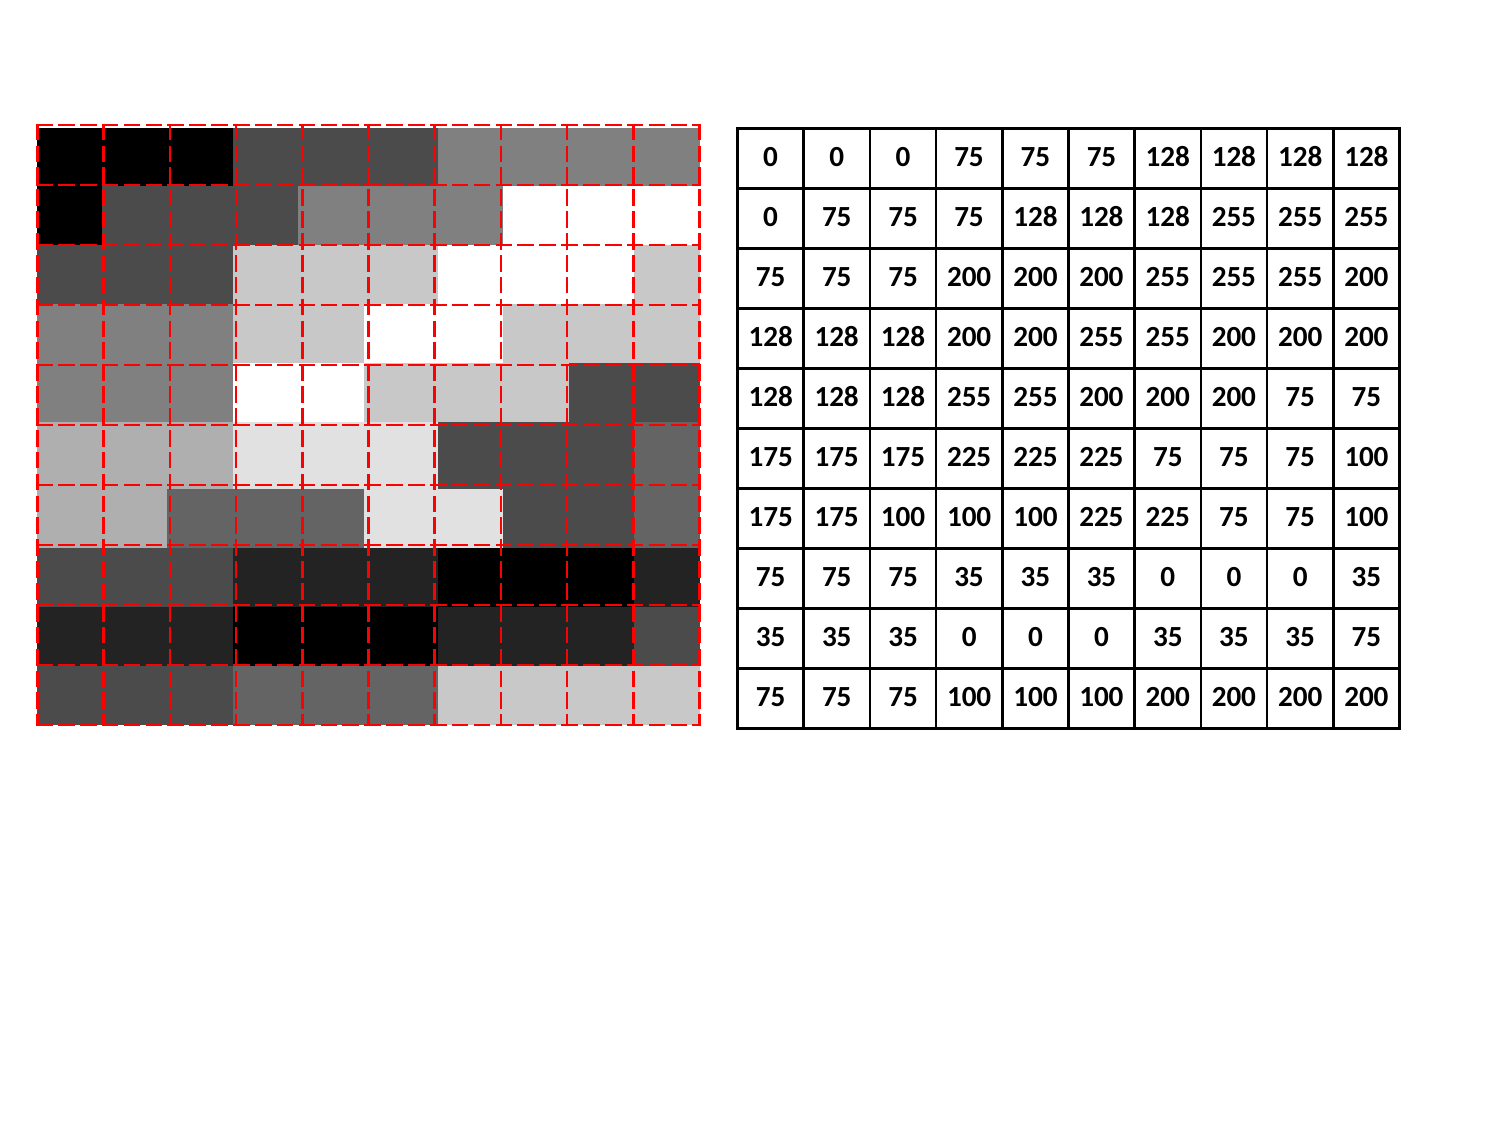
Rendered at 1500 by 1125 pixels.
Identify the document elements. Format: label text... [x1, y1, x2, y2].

table_cell 35 [1004, 550, 1067, 607]
table_cell 100 [1070, 670, 1133, 727]
table_cell 35 [1335, 550, 1398, 607]
table_cell 35 [1136, 610, 1200, 667]
table_cell 100 [1335, 490, 1398, 547]
table_cell 75 [739, 250, 802, 307]
table_cell 255 [1202, 190, 1266, 247]
table_cell 175 [739, 430, 802, 487]
table_cell 225 [1004, 430, 1067, 487]
table_cell 35 [805, 610, 869, 667]
table_cell 200 [1202, 670, 1266, 727]
table_header 75 [937, 130, 1001, 187]
table_cell 255 [937, 370, 1001, 427]
table_cell 75 [937, 190, 1001, 247]
table_cell 200 [937, 250, 1001, 307]
table_header 0 [871, 130, 935, 187]
table_cell 255 [1070, 310, 1133, 367]
table_cell 200 [1268, 310, 1332, 367]
table_cell 175 [805, 490, 869, 547]
table_cell 35 [1070, 550, 1133, 607]
table_header 128 [1268, 130, 1332, 187]
table_cell 200 [1202, 370, 1266, 427]
table_cell 75 [805, 190, 869, 247]
table_cell 255 [1268, 190, 1332, 247]
table_cell 200 [937, 310, 1001, 367]
table_header 0 [805, 130, 869, 187]
table_cell 128 [1136, 190, 1200, 247]
picture [37, 128, 701, 726]
table_cell 200 [1136, 670, 1200, 727]
table_cell 225 [1070, 430, 1133, 487]
table_cell 75 [1268, 370, 1332, 427]
table_cell 100 [1335, 430, 1398, 487]
table_cell 255 [1136, 310, 1200, 367]
table_cell 128 [871, 370, 935, 427]
table_cell 75 [805, 250, 869, 307]
table_cell 0 [1004, 610, 1067, 667]
table_cell 100 [1004, 490, 1067, 547]
table_cell 75 [739, 550, 802, 607]
table_header 128 [1136, 130, 1200, 187]
table_cell 200 [1004, 250, 1067, 307]
table_header 128 [1335, 130, 1398, 187]
table_cell 128 [739, 370, 802, 427]
table_cell 0 [1268, 550, 1332, 607]
table_cell 175 [871, 430, 935, 487]
table_cell 255 [1202, 250, 1266, 307]
table_cell 75 [1202, 430, 1266, 487]
table_cell 0 [1202, 550, 1266, 607]
table_header 128 [1202, 130, 1266, 187]
table_cell 128 [739, 310, 802, 367]
table_cell 225 [1070, 490, 1133, 547]
table_cell 100 [1004, 670, 1067, 727]
table_cell 75 [871, 250, 935, 307]
table_cell 35 [739, 610, 802, 667]
table_cell 128 [1070, 190, 1133, 247]
table_cell 200 [1004, 310, 1067, 367]
table_cell 255 [1335, 190, 1398, 247]
table_cell 128 [871, 310, 935, 367]
table_cell 200 [1335, 250, 1398, 307]
table_cell 200 [1335, 670, 1398, 727]
table_cell 175 [805, 430, 869, 487]
table_cell 0 [1136, 550, 1200, 607]
table_cell 200 [1202, 310, 1266, 367]
table_cell 200 [1070, 250, 1133, 307]
table_cell 128 [805, 310, 869, 367]
table_cell 75 [739, 670, 802, 727]
table_cell 35 [871, 610, 935, 667]
table_cell 75 [1268, 430, 1332, 487]
table_header 75 [1070, 130, 1133, 187]
table_cell 75 [1136, 430, 1200, 487]
table_cell 200 [1268, 670, 1332, 727]
table_cell 0 [1070, 610, 1133, 667]
table_cell 75 [805, 550, 869, 607]
table_cell 128 [805, 370, 869, 427]
table_cell 128 [1004, 190, 1067, 247]
table_cell 225 [937, 430, 1001, 487]
table_cell 175 [739, 490, 802, 547]
table_cell 75 [871, 190, 935, 247]
table_header 0 [739, 130, 802, 187]
table_cell 35 [1268, 610, 1332, 667]
table_cell 35 [1202, 610, 1266, 667]
table_cell 100 [871, 490, 935, 547]
table_cell 255 [1004, 370, 1067, 427]
table_cell 75 [805, 670, 869, 727]
table_cell 255 [1136, 250, 1200, 307]
table_cell 75 [1202, 490, 1266, 547]
table_cell 0 [937, 610, 1001, 667]
table_cell 75 [1335, 610, 1398, 667]
table_cell 35 [937, 550, 1001, 607]
table_cell 100 [937, 490, 1001, 547]
table_cell 200 [1335, 310, 1398, 367]
table_cell 100 [937, 670, 1001, 727]
table_cell 75 [1268, 490, 1332, 547]
table_cell 75 [871, 550, 935, 607]
table_cell 75 [1335, 370, 1398, 427]
table_cell 225 [1136, 490, 1200, 547]
table_header 75 [1004, 130, 1067, 187]
table_cell 200 [1070, 370, 1133, 427]
table_cell 200 [1136, 370, 1200, 427]
table_cell 75 [871, 670, 935, 727]
table_cell 255 [1268, 250, 1332, 307]
table_cell 0 [739, 190, 802, 247]
